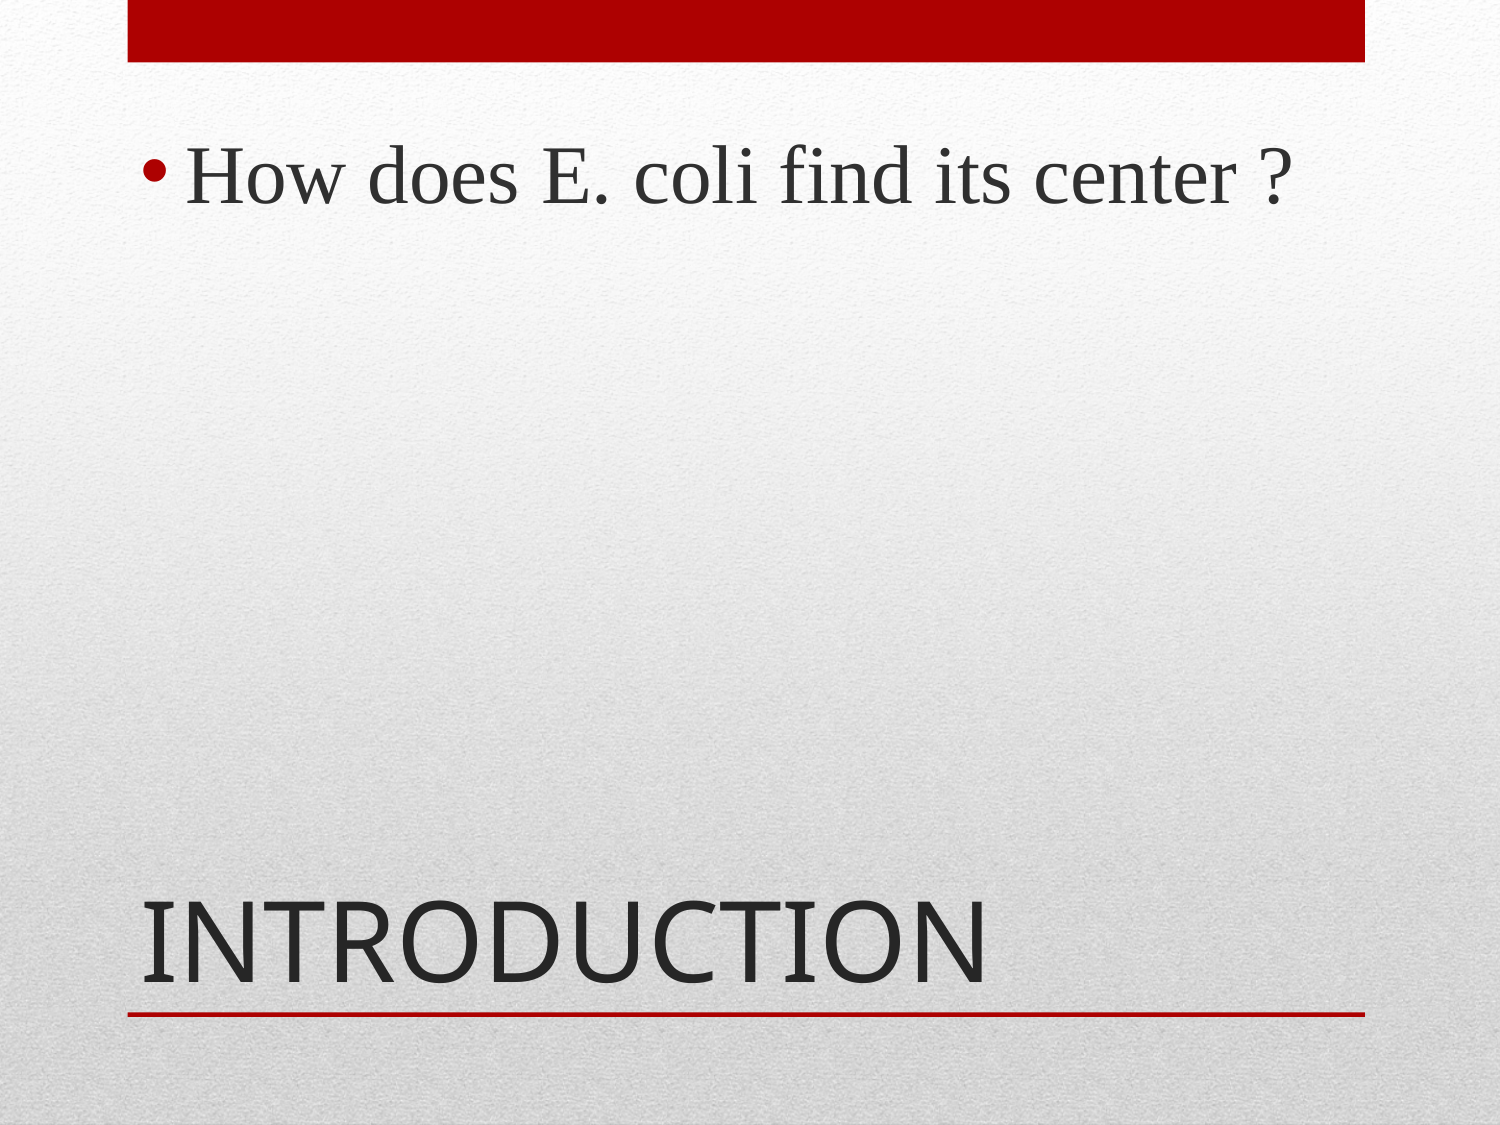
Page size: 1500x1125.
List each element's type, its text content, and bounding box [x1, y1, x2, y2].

title INTRODUCTION [125, 894, 1238, 1013]
list How does E. coli find its center ? [125, 112, 1413, 894]
